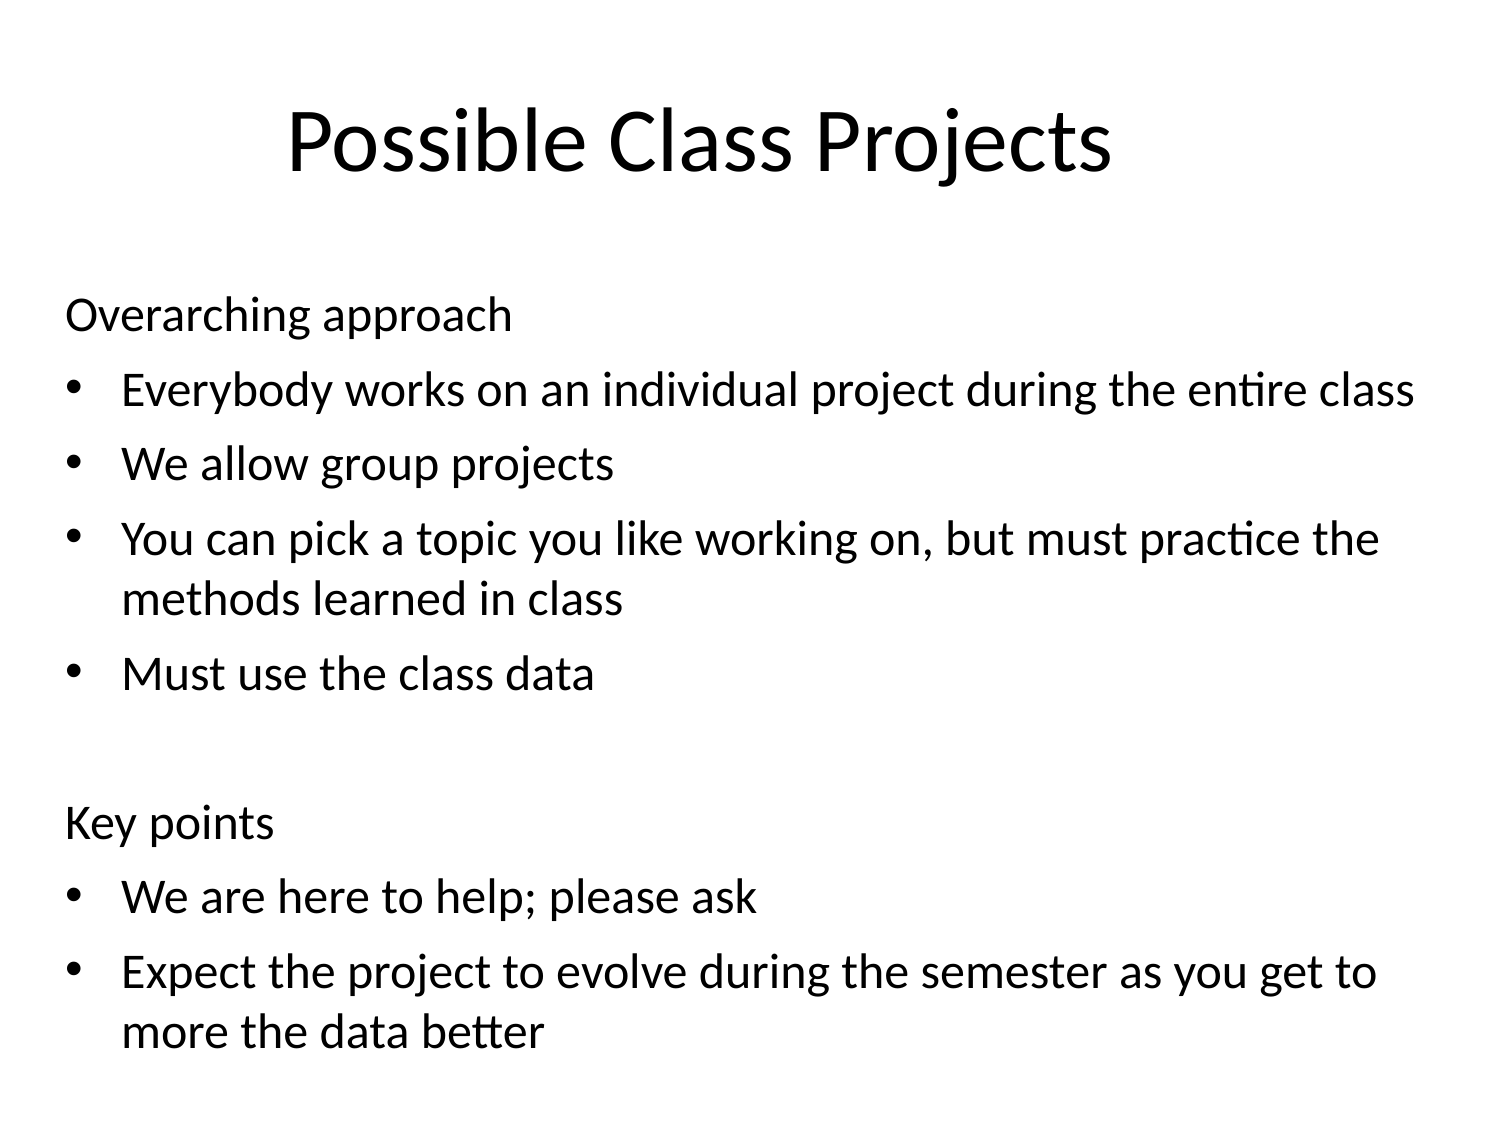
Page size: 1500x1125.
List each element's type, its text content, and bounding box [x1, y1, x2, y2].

title Possible Class Projects [1, 64, 1401, 160]
list Overarching approach Everybody works on an individual project during the entire class We allow group projects You can pick a topic you like working on, but must practice the methods learned in class Must use the class data Key points We are here to help; please ask Expect the project to evolve during the semester as you get to more the data better [49, 266, 1449, 1071]
